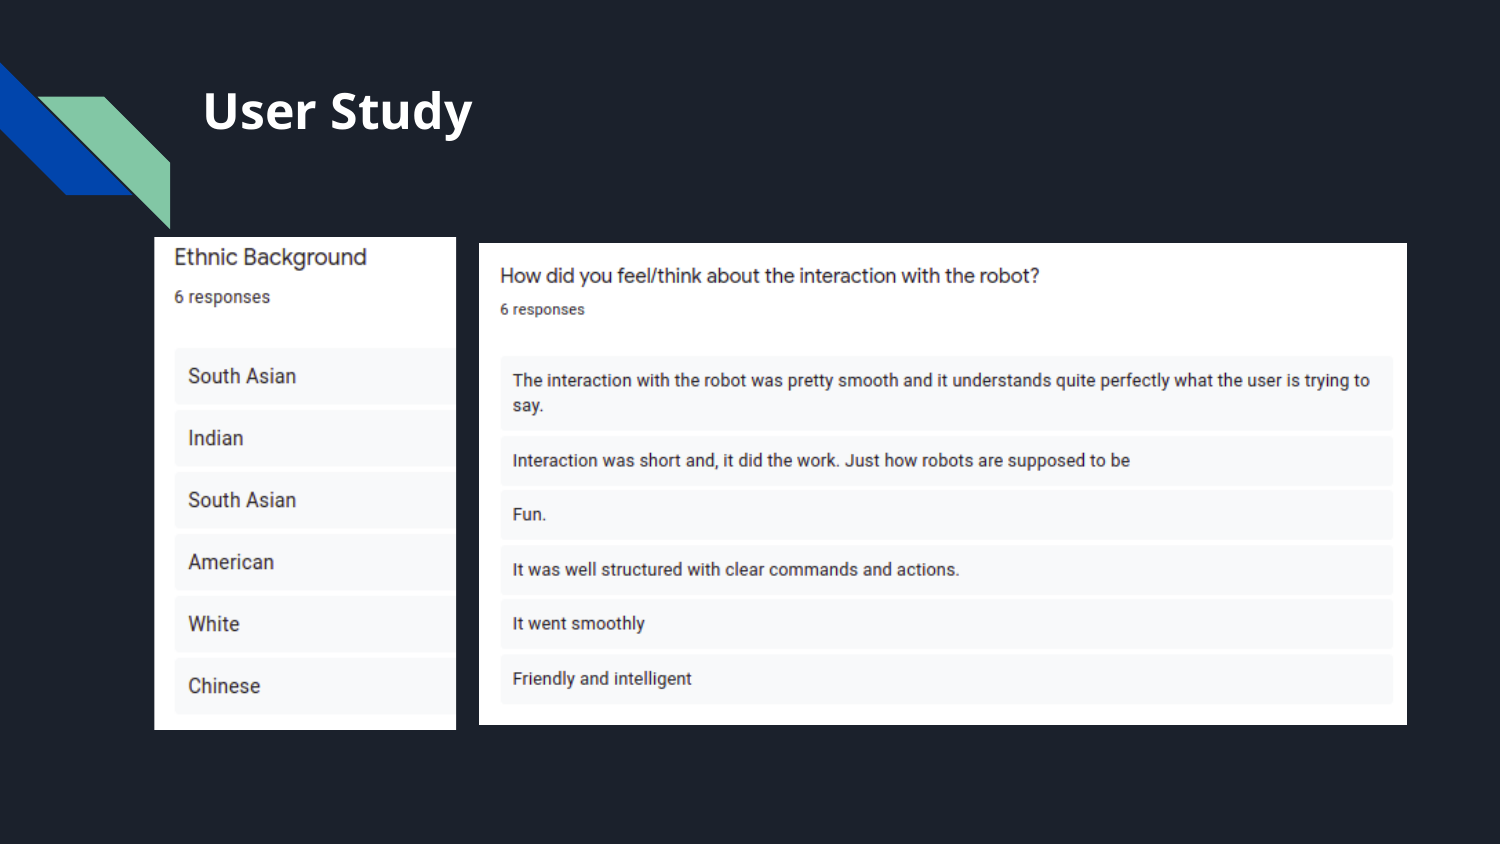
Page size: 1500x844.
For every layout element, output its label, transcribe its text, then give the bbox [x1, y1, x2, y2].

picture [478, 243, 1407, 725]
picture [153, 237, 457, 731]
title User Study [187, 64, 1343, 176]
